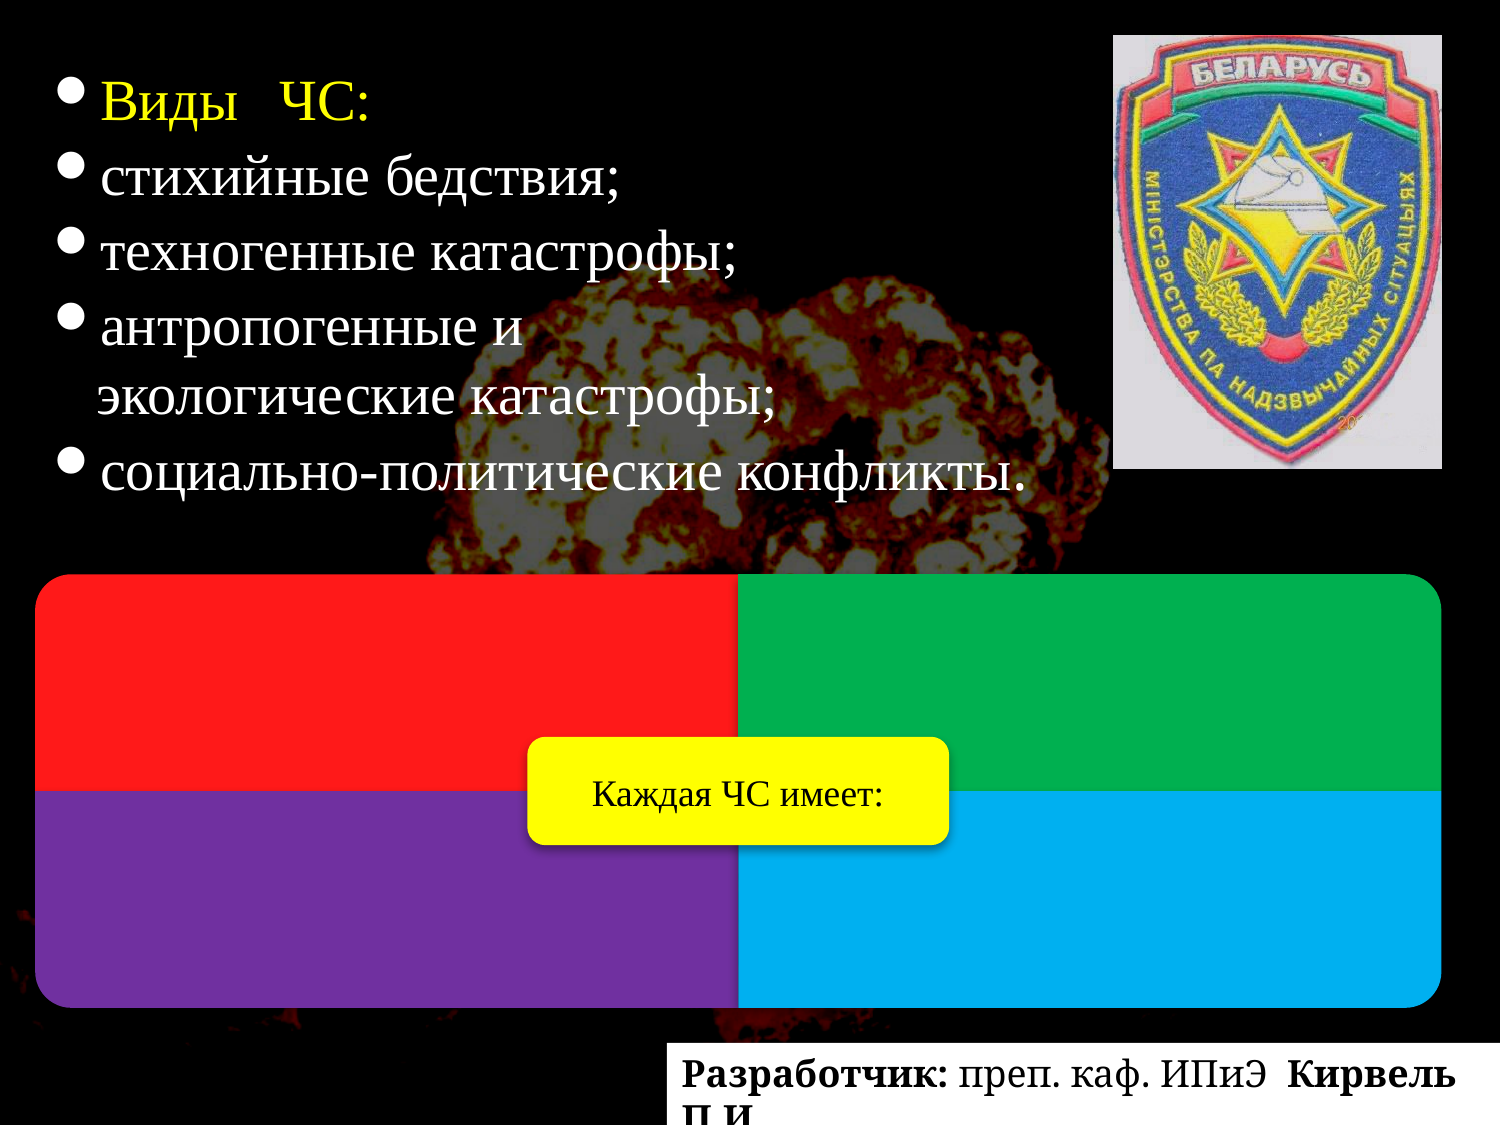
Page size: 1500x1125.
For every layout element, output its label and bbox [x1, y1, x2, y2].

list [0, 0, 1500, 1125]
text_box [34, 573, 1442, 1008]
picture [1112, 34, 1442, 469]
